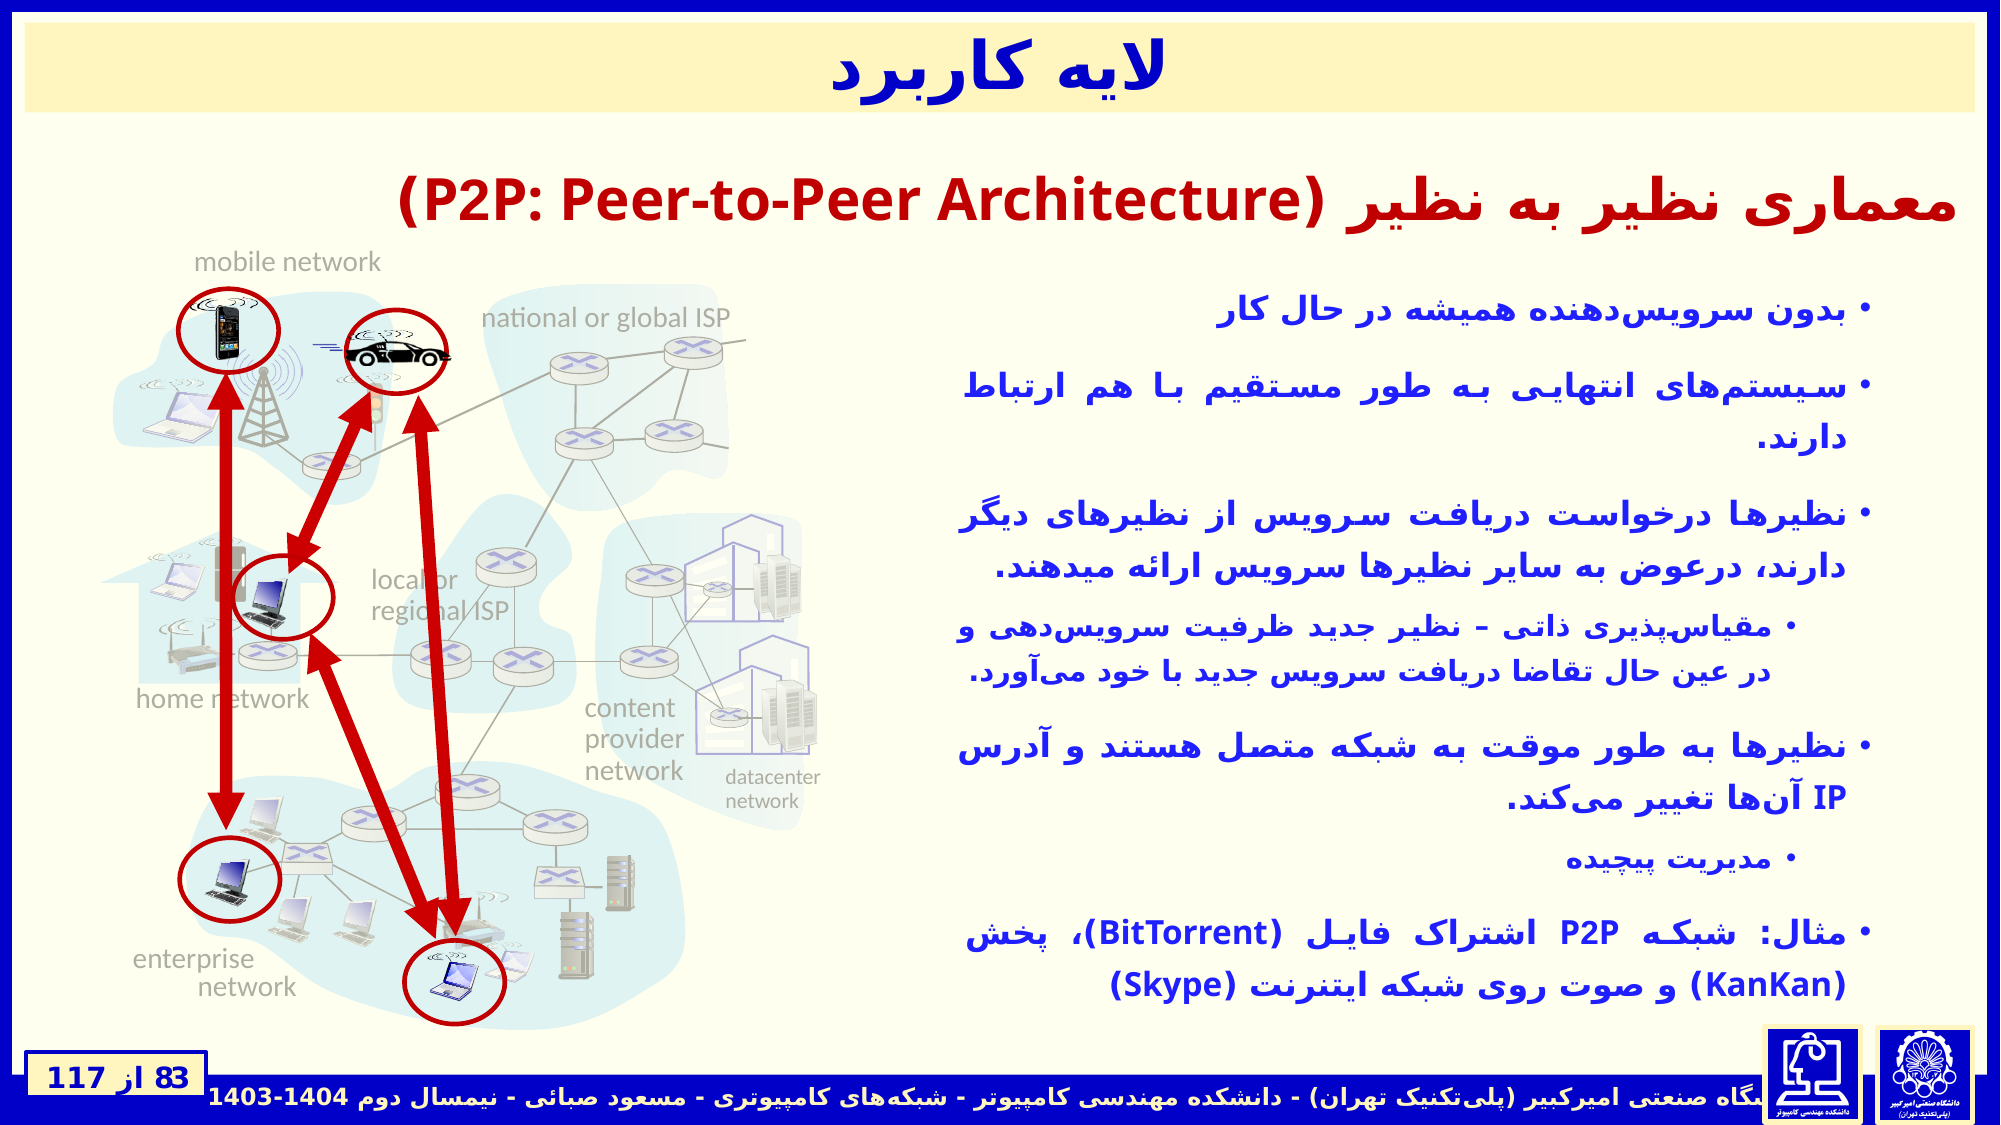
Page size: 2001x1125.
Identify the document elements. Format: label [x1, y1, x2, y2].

text_box [25, 235, 905, 1049]
text_box [0, 0, 2000, 1125]
